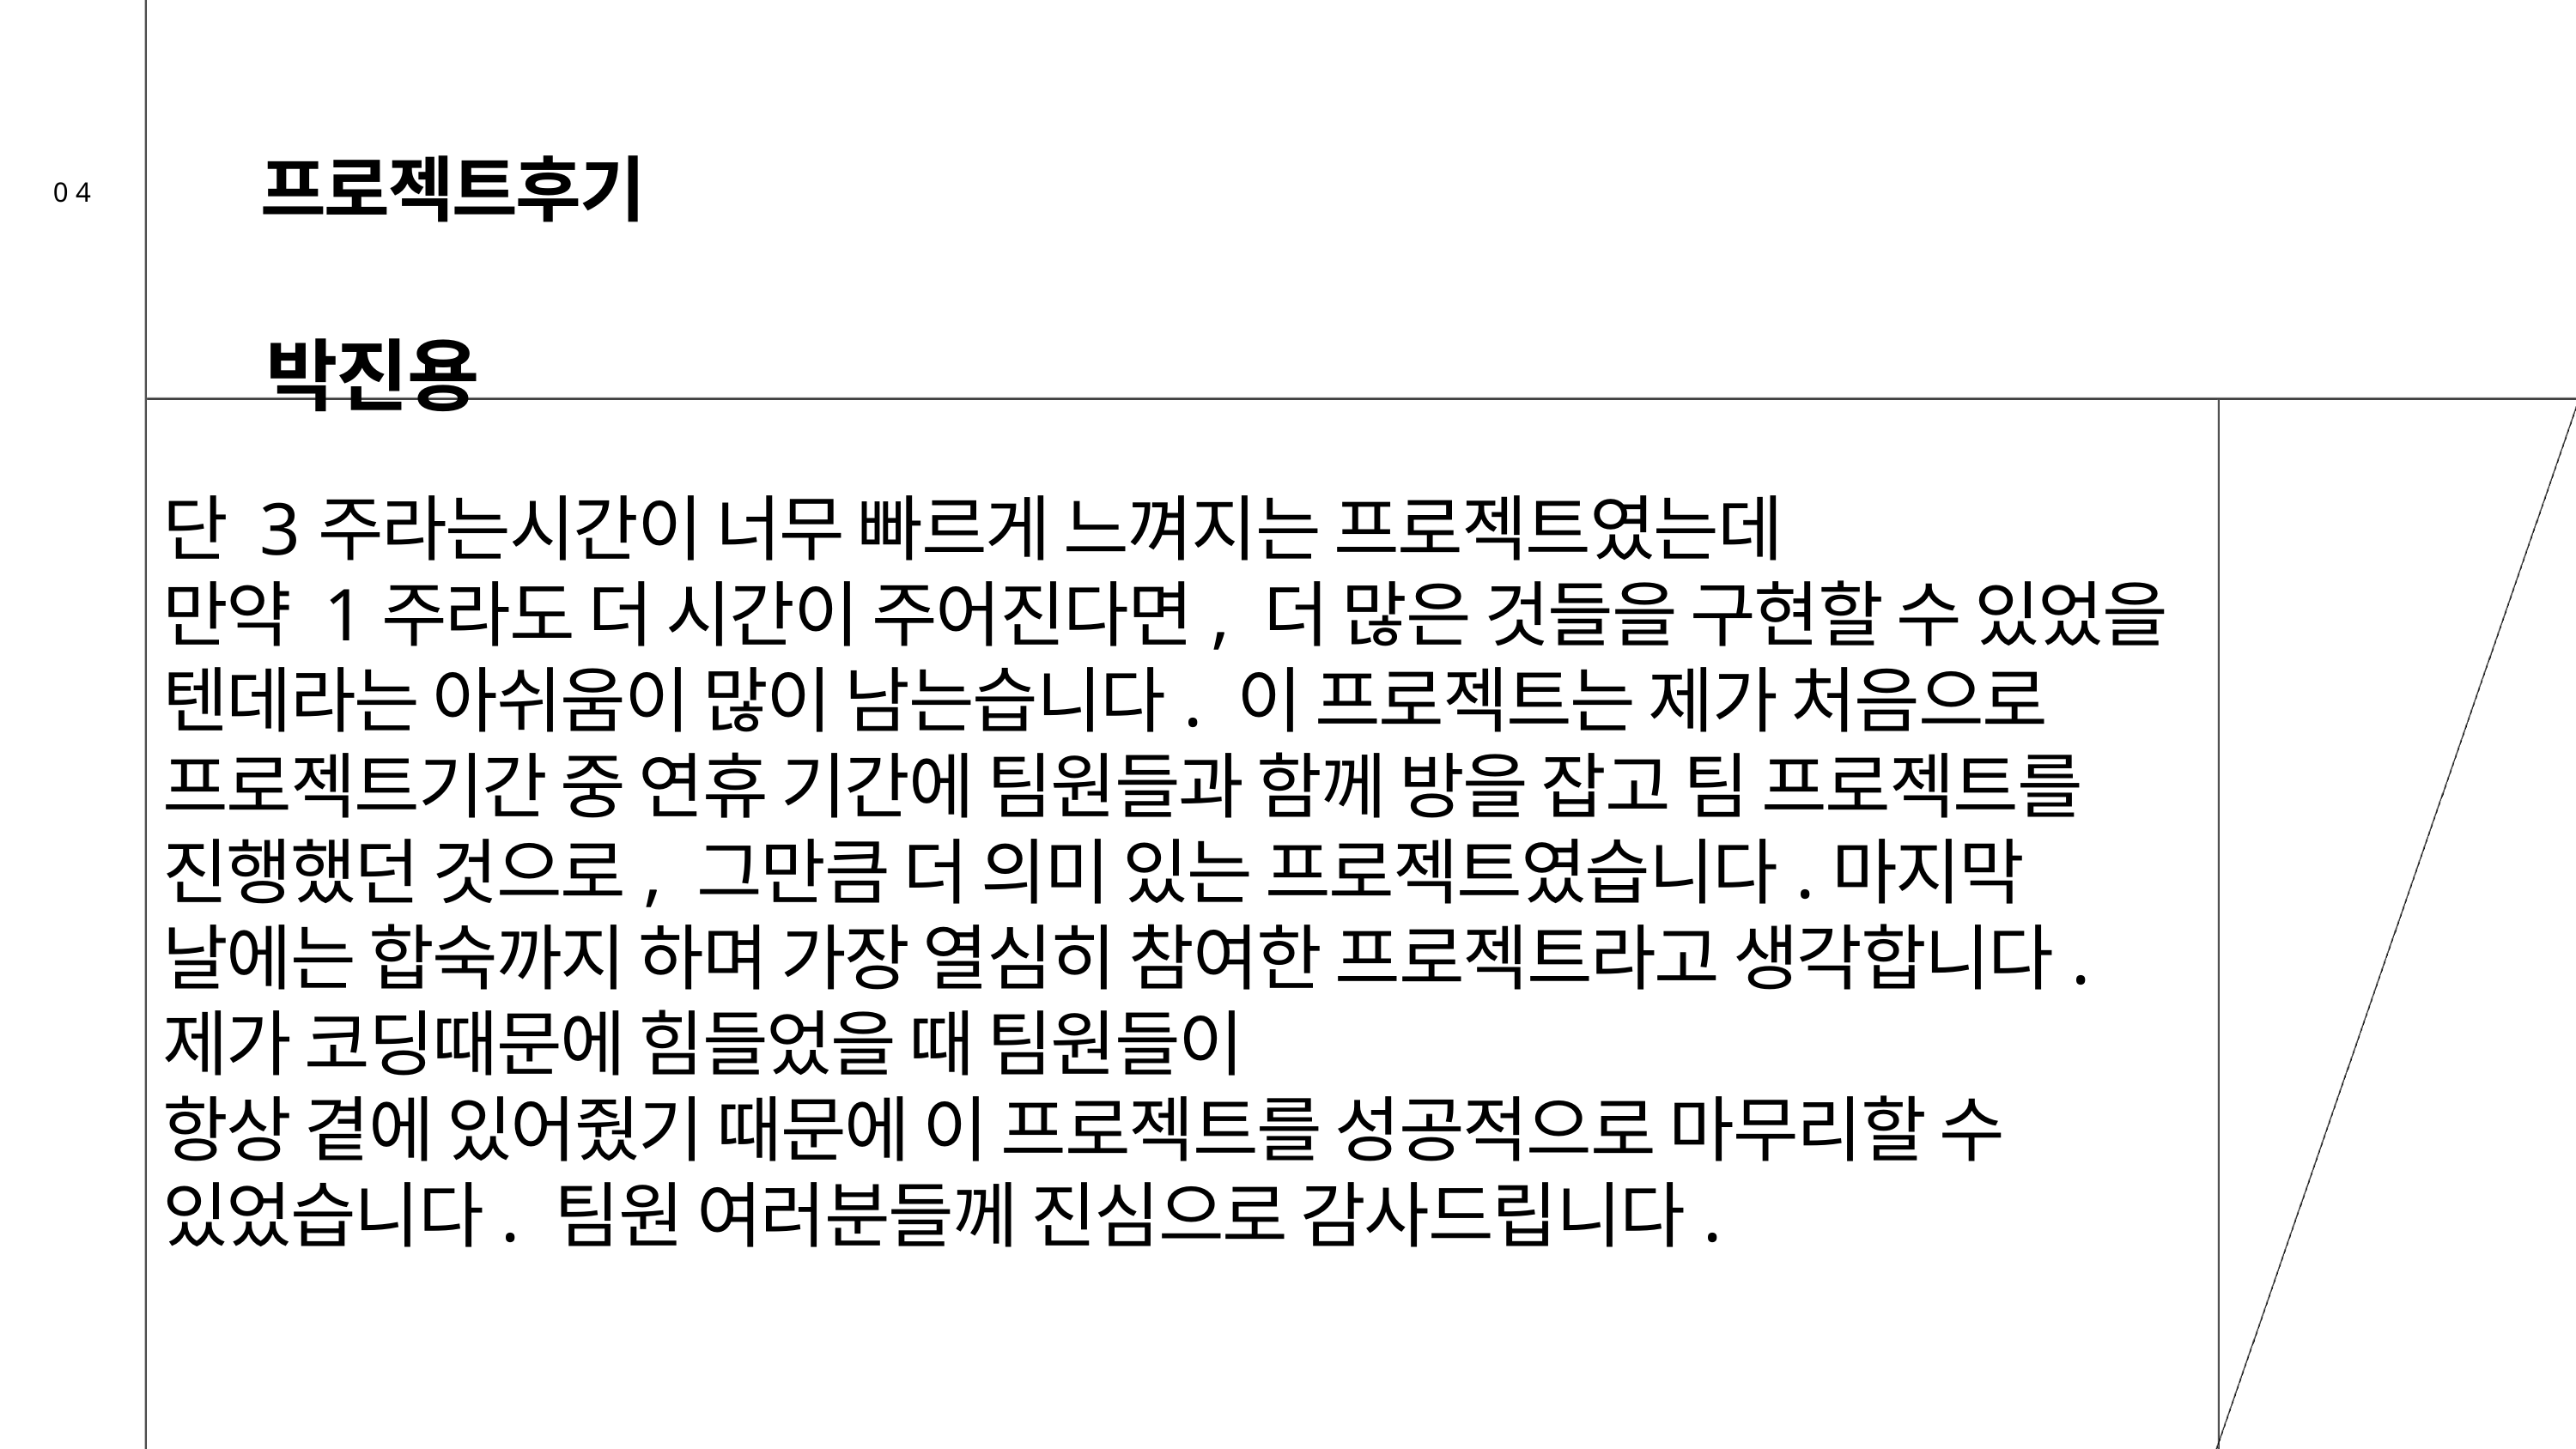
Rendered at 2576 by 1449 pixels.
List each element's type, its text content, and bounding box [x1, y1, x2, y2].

picture [2446, 774, 2450, 783]
picture [2468, 701, 2475, 721]
picture [2279, 1256, 2283, 1268]
picture [2252, 1331, 2257, 1344]
picture [2268, 1283, 2274, 1300]
picture [2567, 426, 2570, 434]
picture [2433, 814, 2436, 822]
picture [2549, 473, 2554, 485]
picture [2274, 1270, 2278, 1282]
picture [2342, 1074, 2346, 1086]
picture [2514, 578, 2518, 586]
picture [2510, 587, 2514, 599]
picture [2367, 1003, 2371, 1011]
picture [2336, 1094, 2339, 1103]
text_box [145, 397, 2576, 400]
picture [2524, 548, 2528, 556]
picture [2216, 1263, 2221, 1449]
picture [2407, 888, 2410, 897]
picture [2349, 1055, 2353, 1064]
picture [2459, 737, 2463, 745]
picture [2556, 456, 2560, 464]
picture [2300, 1199, 2303, 1208]
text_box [0, 723, 882, 726]
picture [2403, 898, 2407, 910]
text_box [1690, 925, 1816, 929]
picture [2417, 858, 2421, 867]
text_box 프로젝트후기 [247, 137, 899, 237]
picture [2570, 413, 2574, 425]
picture [2530, 527, 2535, 539]
text_box 박진용 [0, 318, 1047, 427]
picture [2485, 662, 2488, 670]
text_box 단 3주라는시간이 너무 빠르게 느껴지는 프로젝트였는데 만약 1주라도 더 시간이 주어진다면, 더 많은 것들을 구현할 수 있었을 텐데라는 아쉬움이 많이 남는습니다. 이 프로젝트는 제가 처음으로 프로젝트기간 중 연휴 기간에 팀원들과 함께 방을 잡고 팀 프로젝트를 진행했던 것으로, 그만큼 더 의미 있는 프로젝트였습니다.마지막 날에는 합숙까지 하며 가장 열심히 참여한 프로젝트라고 생각합니다. 제가 코딩때문에 힘들었을 때 팀원들이 항상 곁에 있어줬기 때문에 이 프로젝트를 성공적으로 마무리할 수 있었습니다. 팀원 여러분들께 진심으로 감사드립니다. [149, 477, 2221, 1263]
picture [2463, 724, 2467, 736]
picture [2325, 1125, 2329, 1133]
picture [2499, 622, 2502, 631]
text_box 04 [0, 169, 181, 215]
picture [2378, 973, 2381, 981]
picture [2239, 1370, 2244, 1382]
picture [2502, 609, 2506, 621]
picture [2544, 488, 2549, 500]
picture [2244, 1361, 2247, 1369]
picture [2313, 1156, 2318, 1168]
picture [2310, 1169, 2313, 1178]
picture [2421, 838, 2427, 858]
picture [2475, 692, 2478, 700]
picture [2428, 823, 2433, 835]
picture [2232, 1392, 2236, 1404]
picture [2360, 1020, 2365, 1032]
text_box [1815, 926, 2576, 930]
picture [2441, 784, 2446, 797]
picture [2321, 1134, 2325, 1146]
picture [2355, 1034, 2360, 1046]
picture [2381, 960, 2385, 972]
picture [2296, 1209, 2300, 1217]
picture [2286, 1239, 2289, 1247]
picture [2257, 1321, 2261, 1330]
picture [2488, 652, 2492, 661]
picture [2228, 1405, 2232, 1414]
picture [2389, 937, 2393, 949]
picture [2536, 508, 2542, 524]
